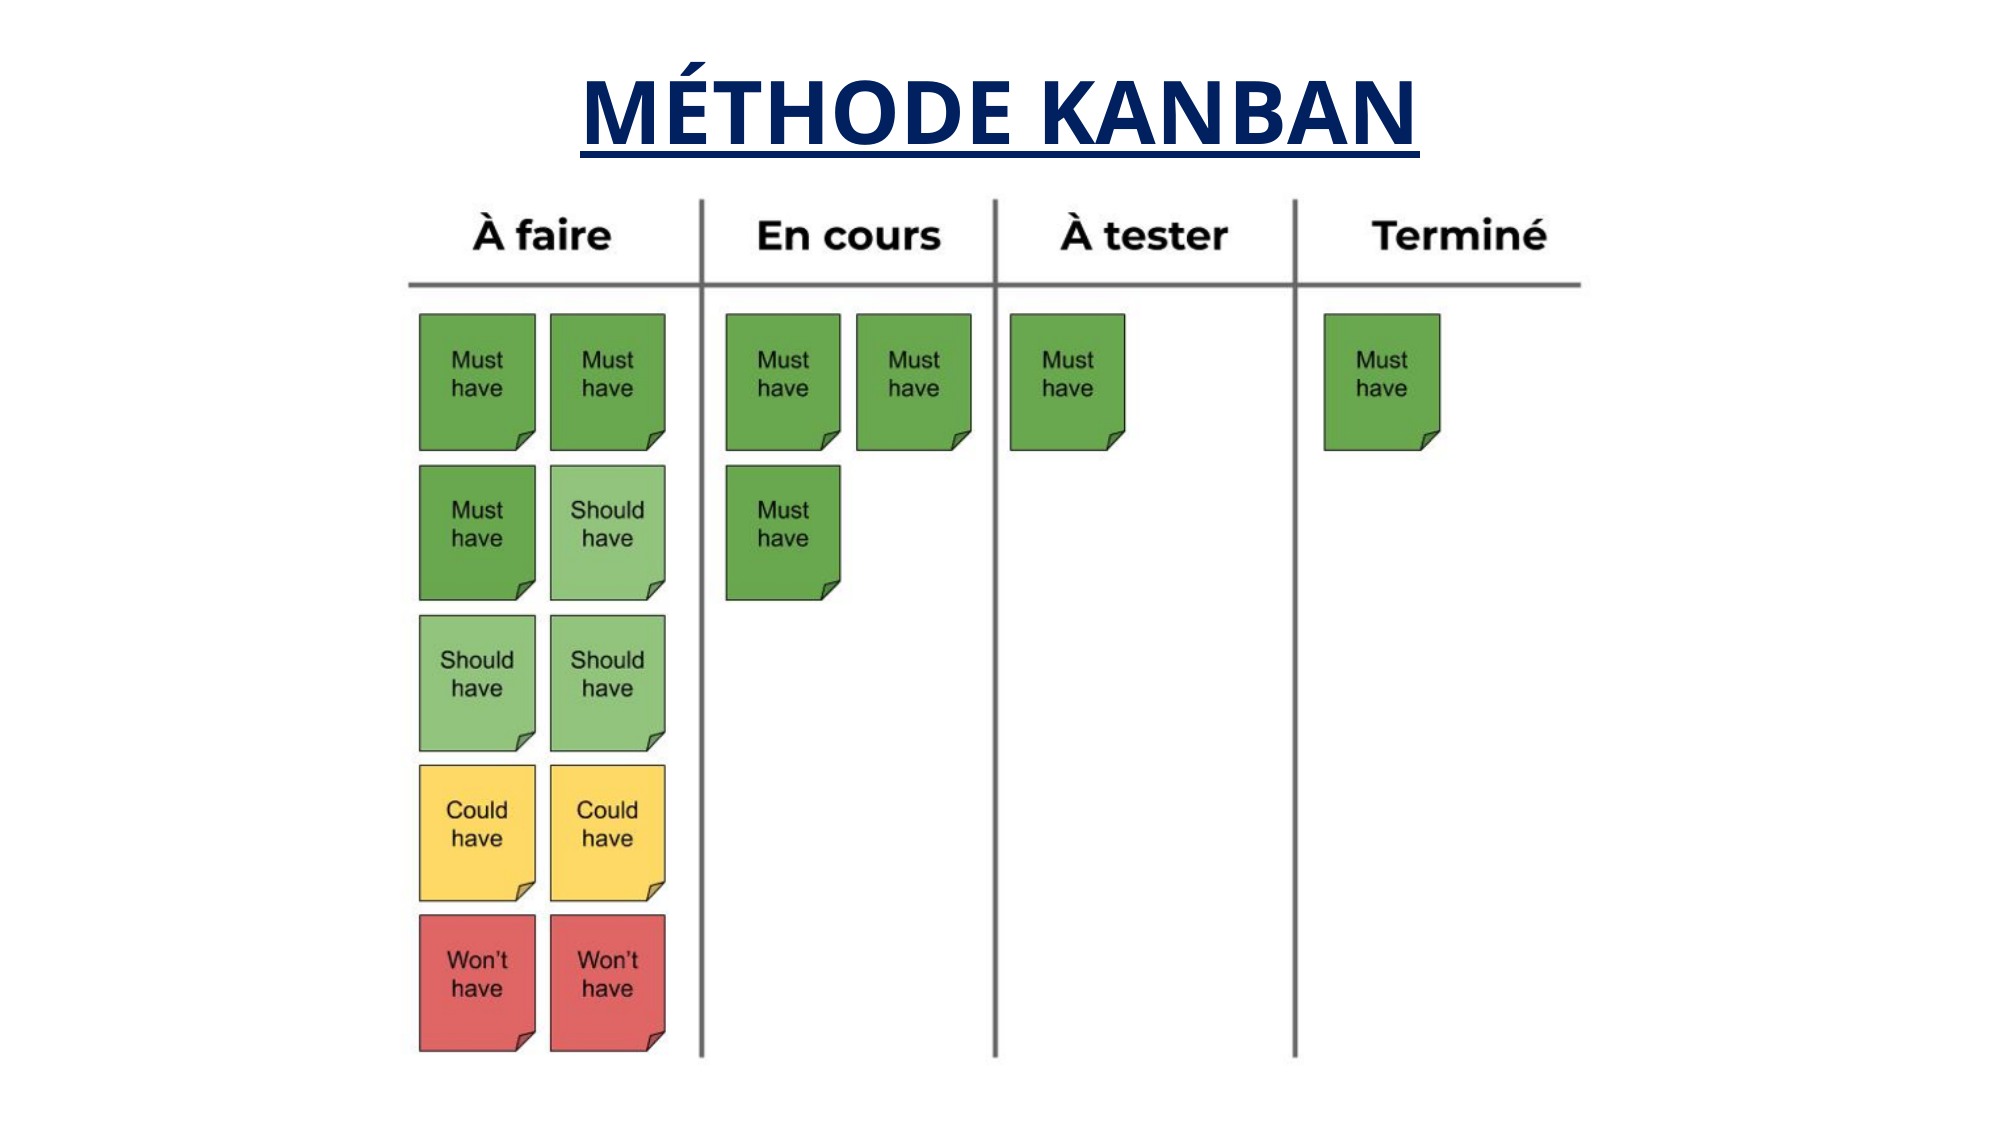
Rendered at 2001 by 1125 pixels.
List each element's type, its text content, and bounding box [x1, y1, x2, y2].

title MÉTHODE KANBAN [137, 59, 1863, 278]
picture [381, 173, 1619, 1085]
